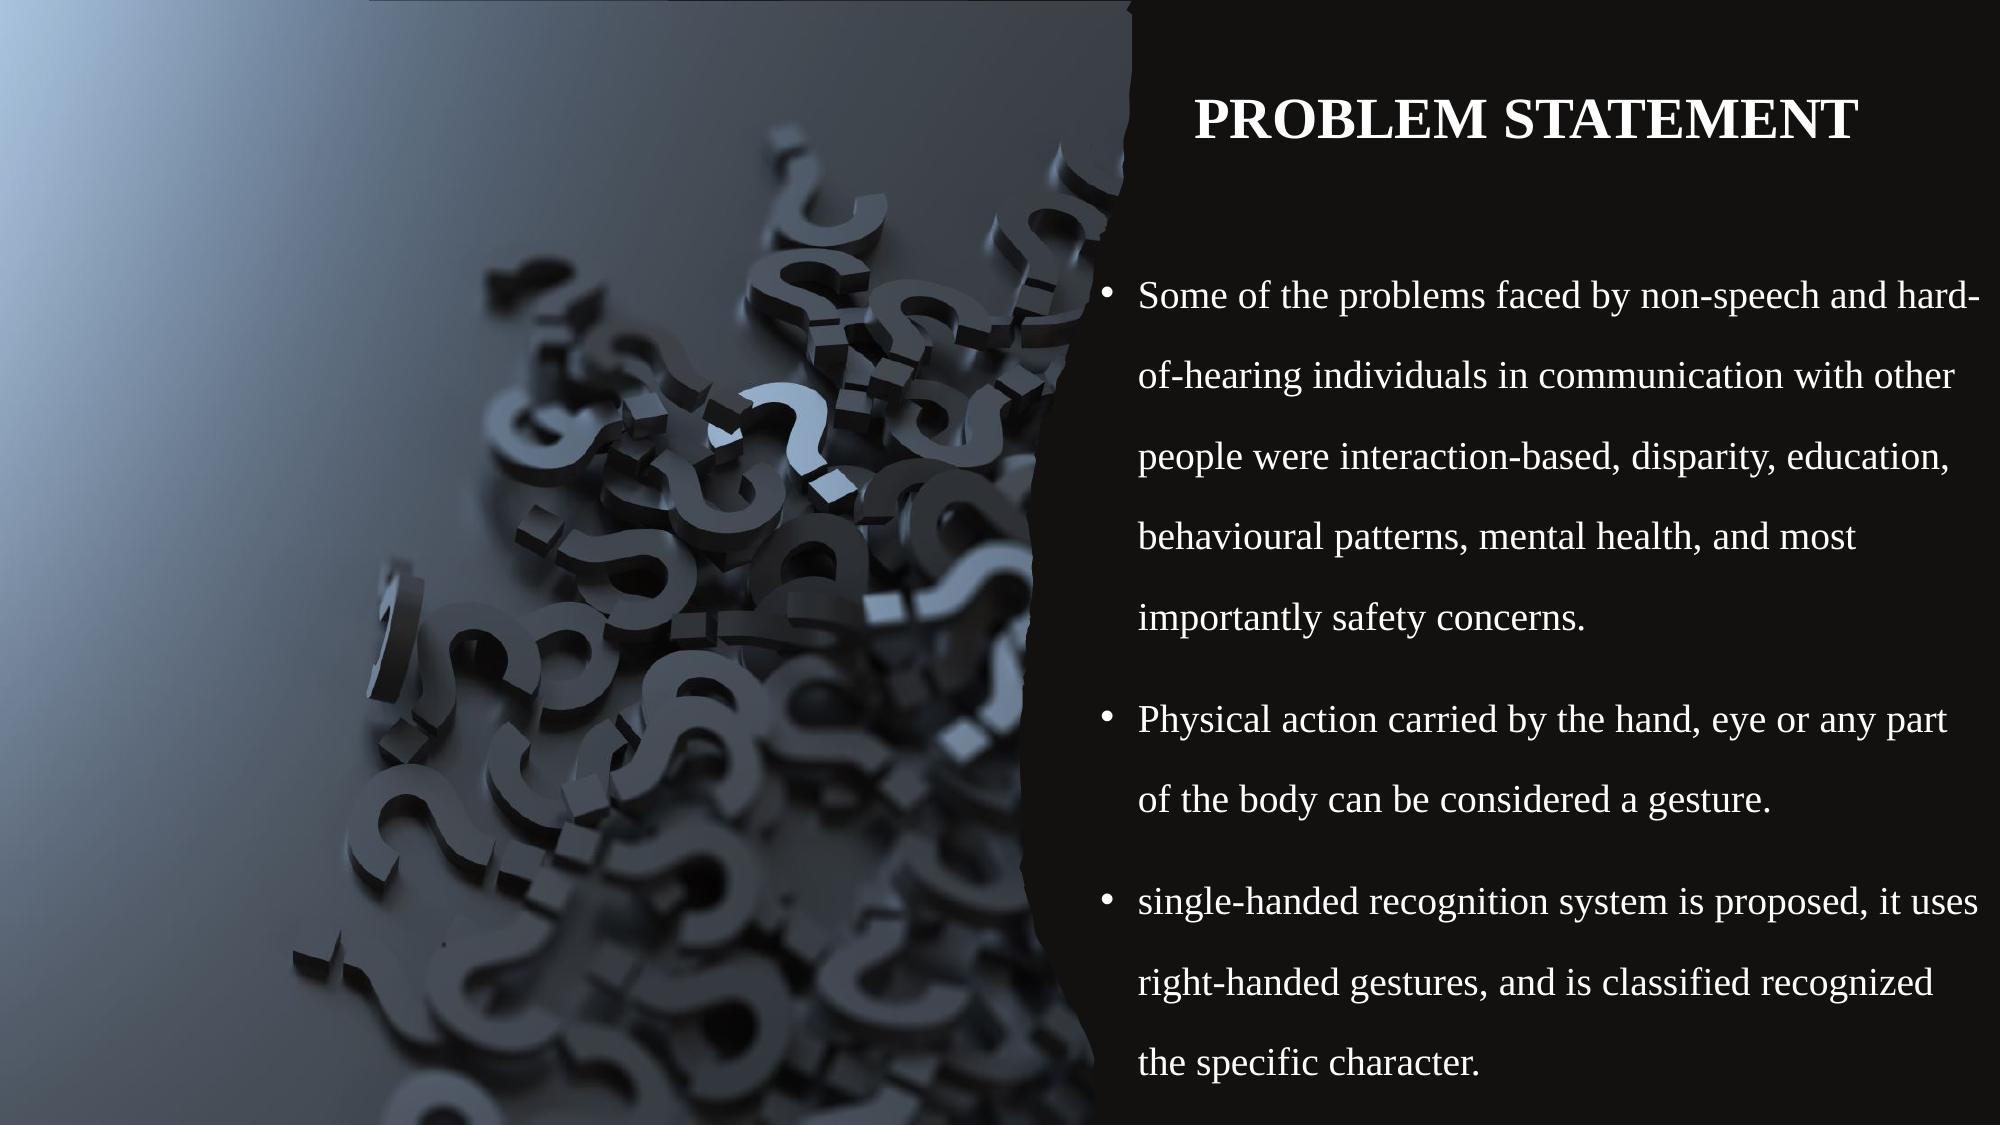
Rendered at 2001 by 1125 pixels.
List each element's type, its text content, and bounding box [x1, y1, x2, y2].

list Some of the problems faced by non-speech and hard-of-hearing individuals in communication with other people were interaction-based, disparity, education, behavioural patterns, mental health, and most importantly safety concerns. Physical action carried by the hand, eye or any part of the body can be considered a gesture. single-handed recognition system is proposed, it uses right-handed gestures, and is classified recognized the specific character. [1133, 227, 2000, 1035]
text_box [1133, 0, 2000, 227]
title PROBLEM STATEMENT [1179, 41, 2000, 198]
picture [0, 0, 1133, 1125]
text_box [1133, 1035, 2000, 1125]
